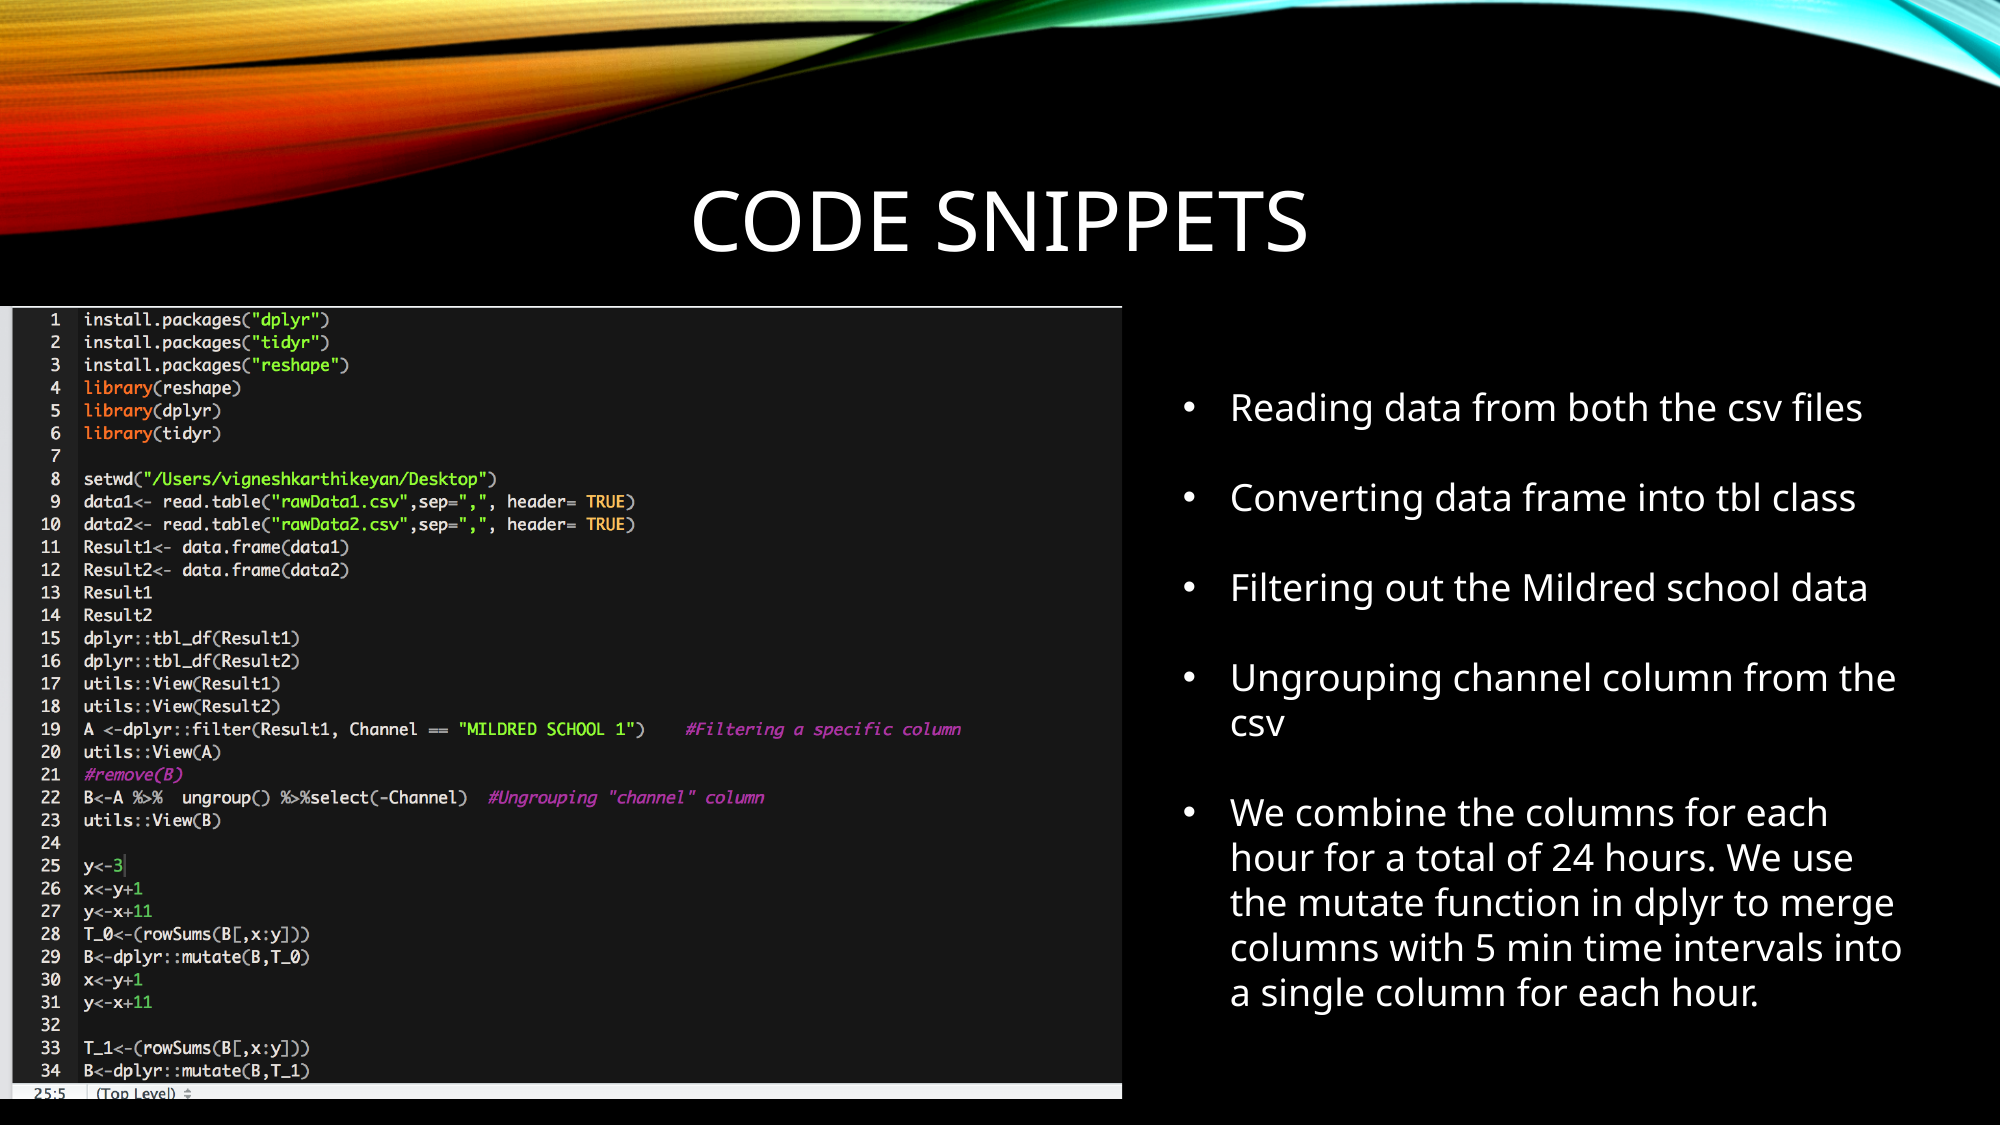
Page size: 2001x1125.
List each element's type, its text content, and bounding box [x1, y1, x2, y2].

picture [0, 305, 1123, 1099]
picture [0, 0, 2000, 237]
title Code Snippets [293, 118, 1707, 331]
text_box Reading data from both the csv files Converting data frame into tbl class Filtering out the Mildred school data Ungrouping channel column from the csv We combine the columns for each hour for a total of 24 hours. We use the mutate function in dplyr to merge columns with 5 min time intervals into a single column for each hour. [1168, 376, 1934, 1022]
